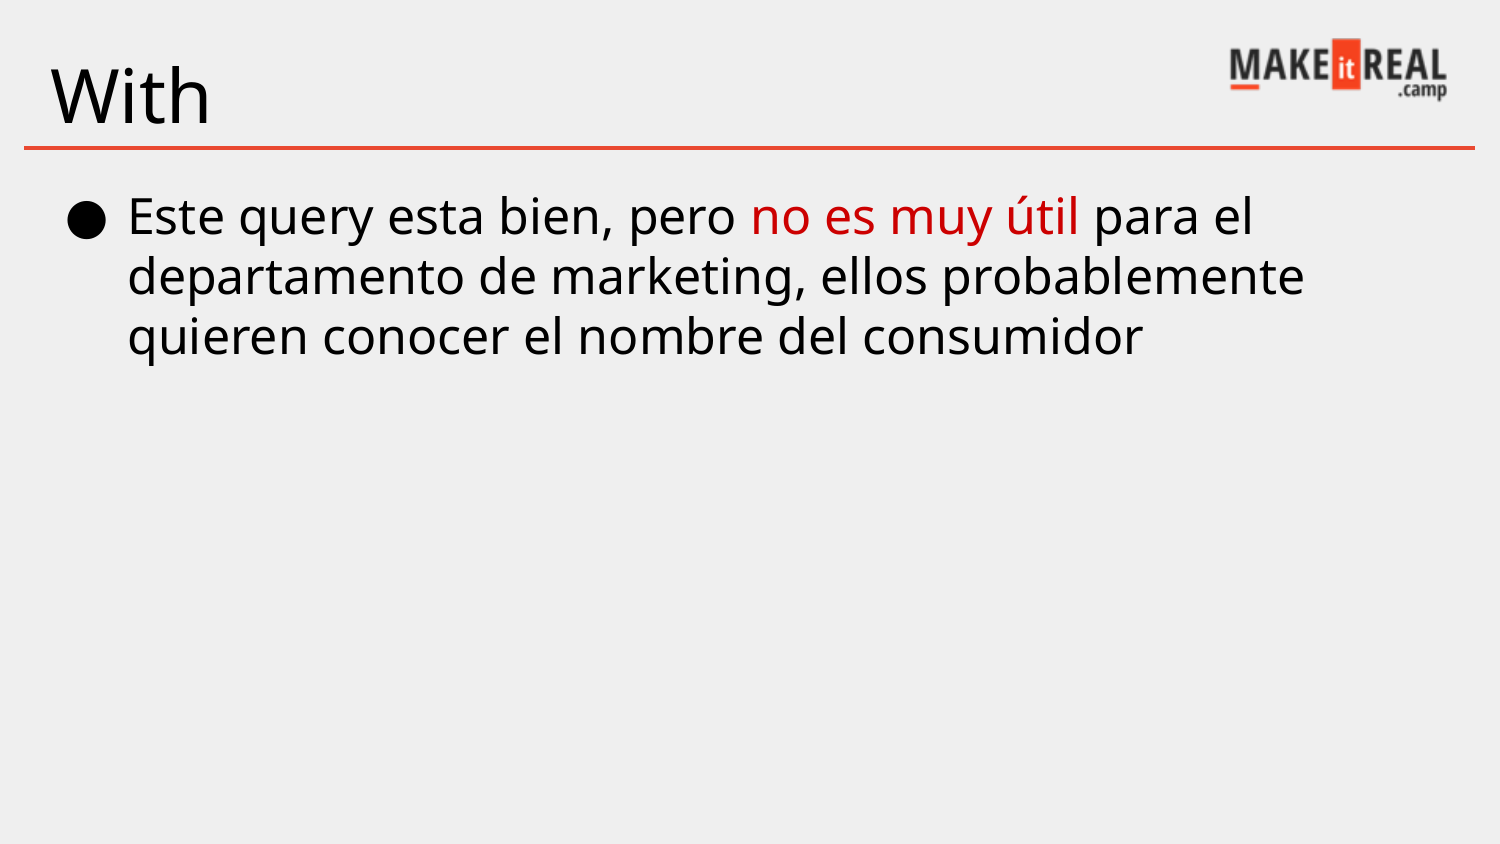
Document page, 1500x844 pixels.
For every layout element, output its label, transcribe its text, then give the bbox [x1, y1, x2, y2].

picture [24, 146, 1476, 151]
text_box With [35, 33, 1205, 137]
text_box Este query esta bien, pero no es muy útil para el departamento de marketing, ellos probablemente quieren conocer el nombre del consumidor [37, 169, 1459, 805]
picture [1202, 15, 1476, 126]
